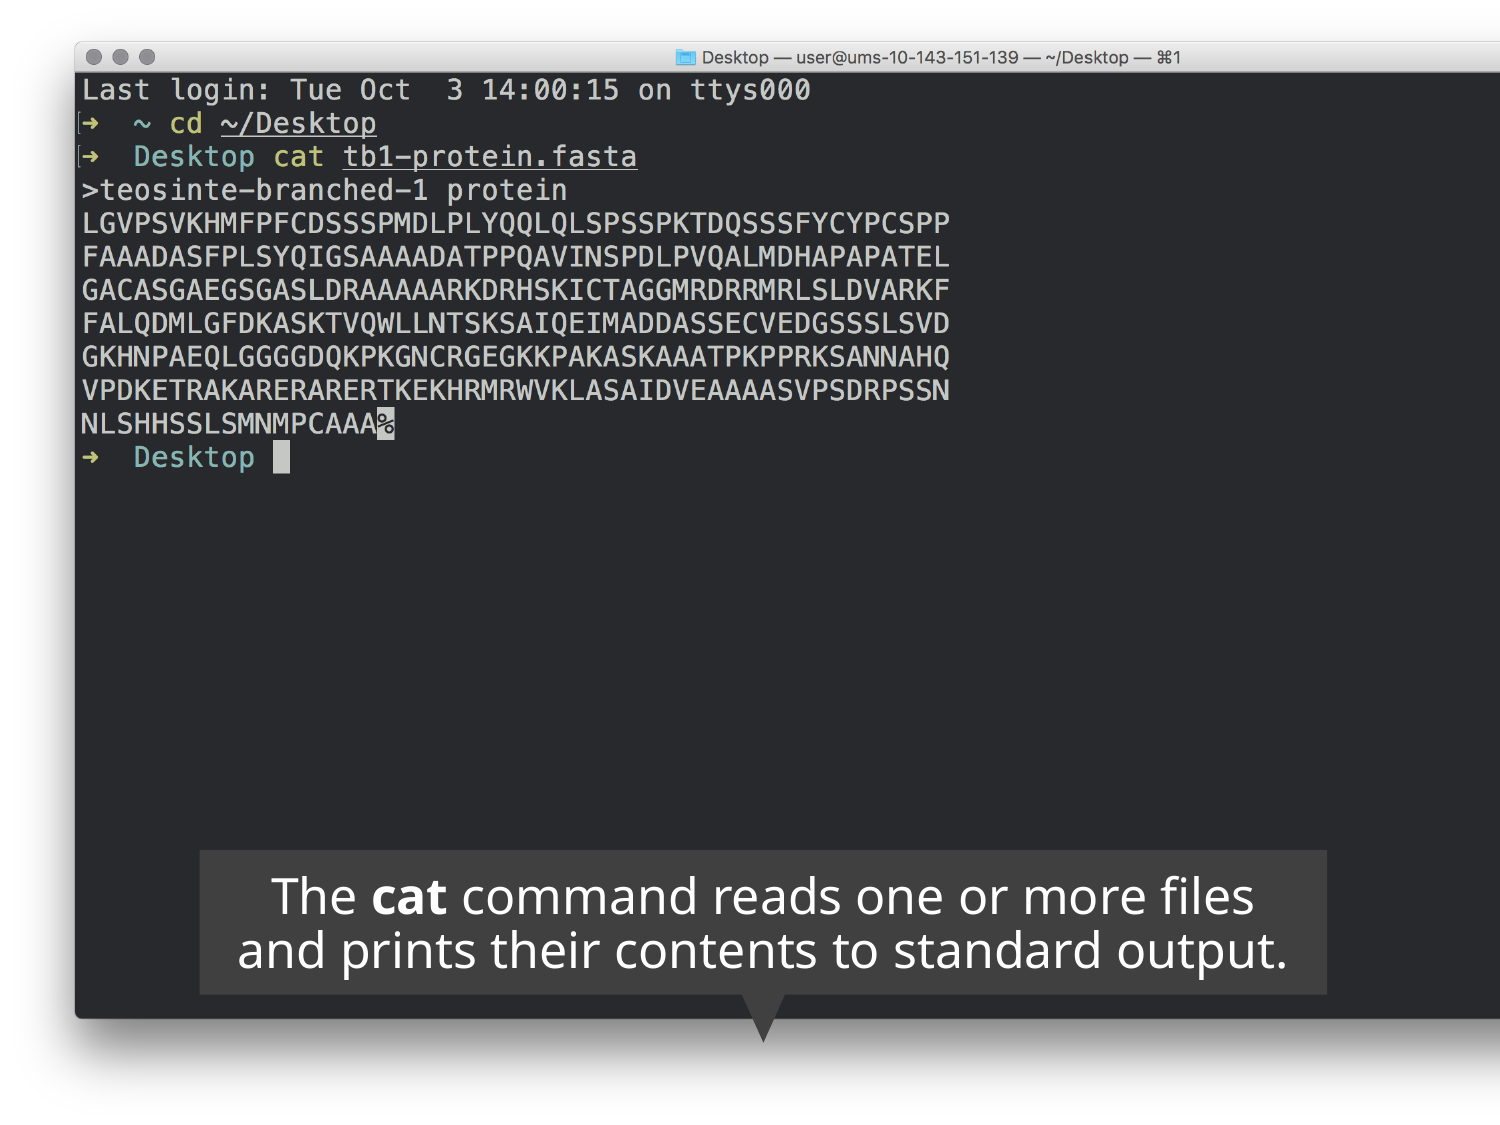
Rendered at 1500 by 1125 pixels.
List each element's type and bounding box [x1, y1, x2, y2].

list [0, 0, 1500, 1125]
